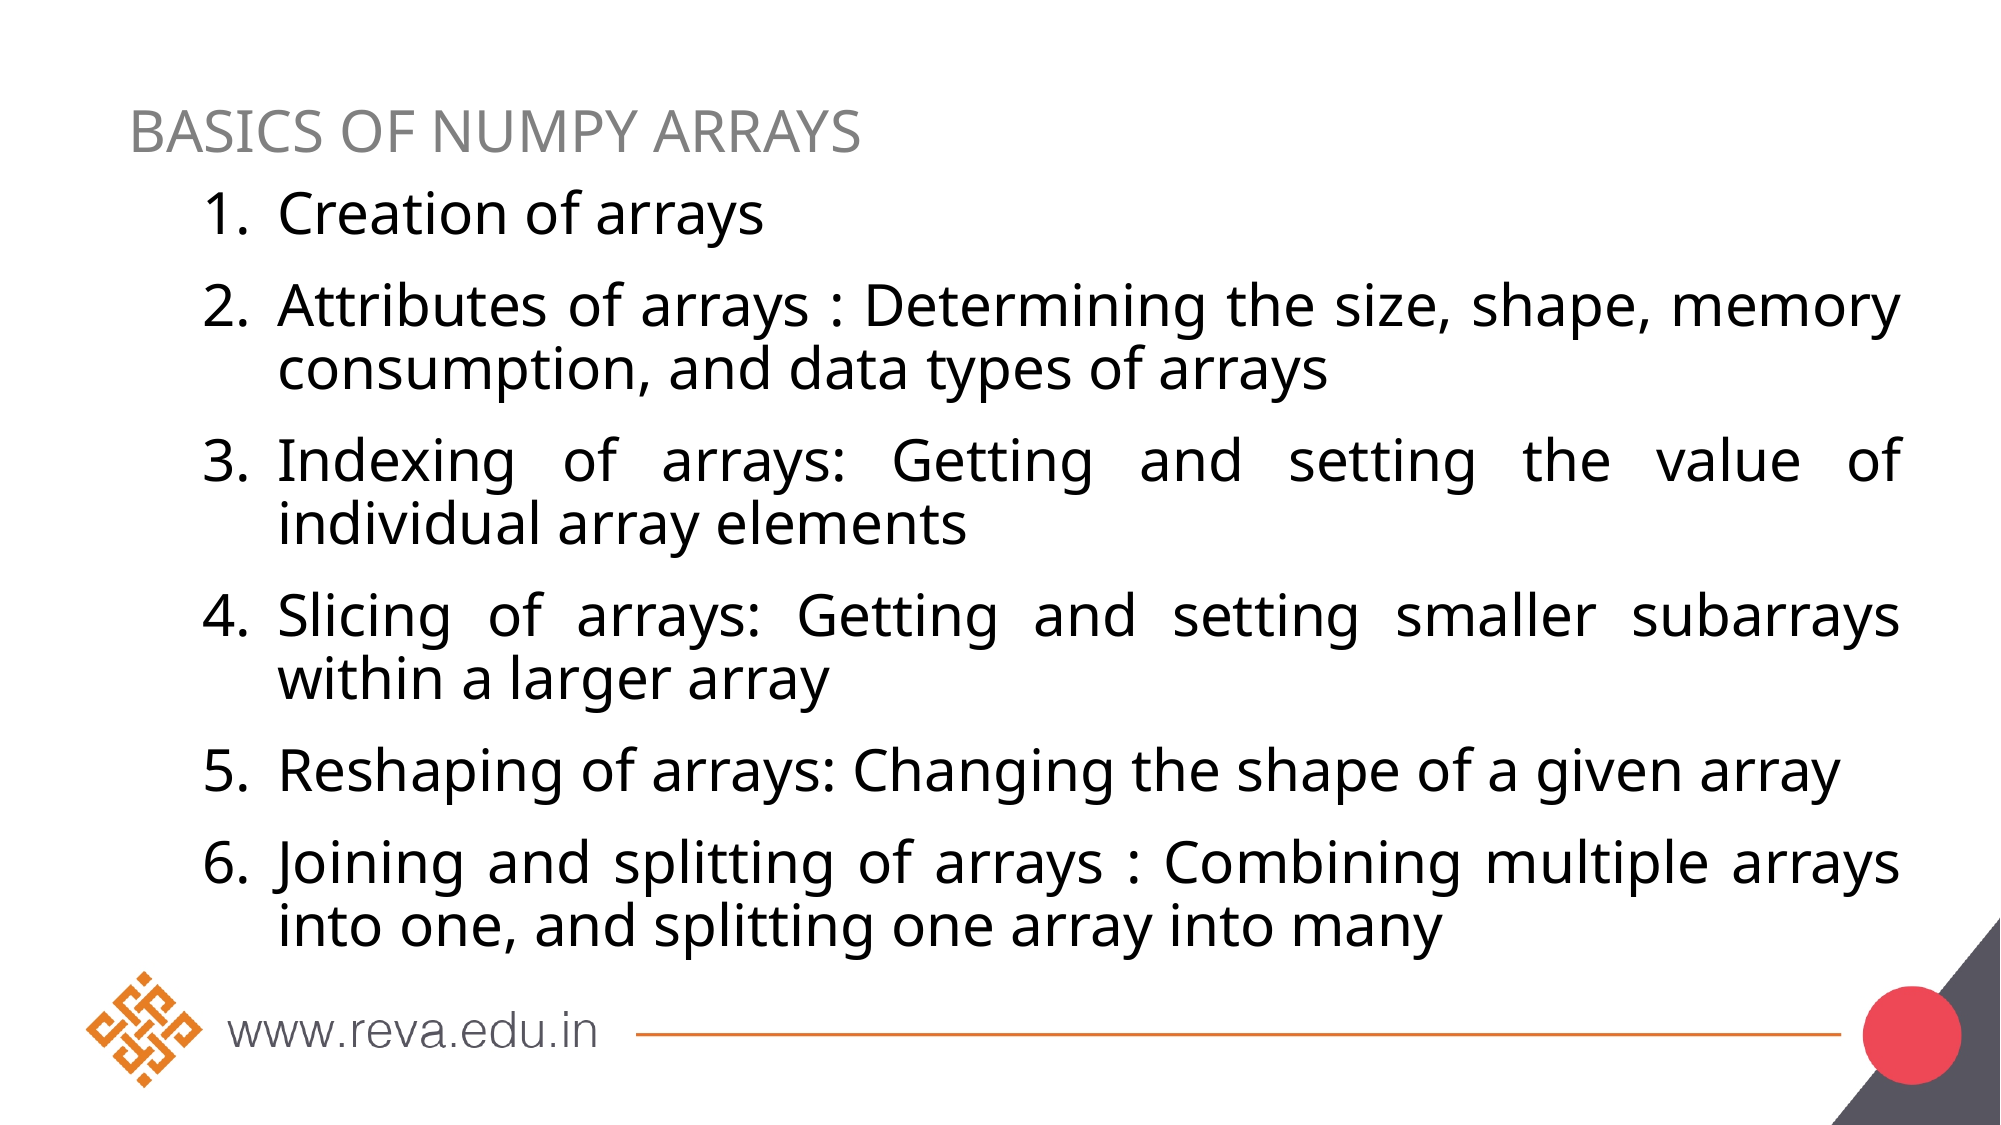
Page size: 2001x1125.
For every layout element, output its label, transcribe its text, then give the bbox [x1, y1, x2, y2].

list Creation of arrays Attributes of arrays : Determining the size, shape, memory consumption, and data types of arrays Indexing of arrays: Getting and setting the value of individual array elements Slicing of arrays: Getting and setting smaller subarrays within a larger array Reshaping of arrays: Changing the shape of a given array Joining and splitting of arrays : Combining multiple arrays into one, and splitting one array into many [187, 177, 1917, 1084]
picture [0, 0, 2000, 1125]
title Basics of Numpy Arrays [114, 64, 1133, 203]
